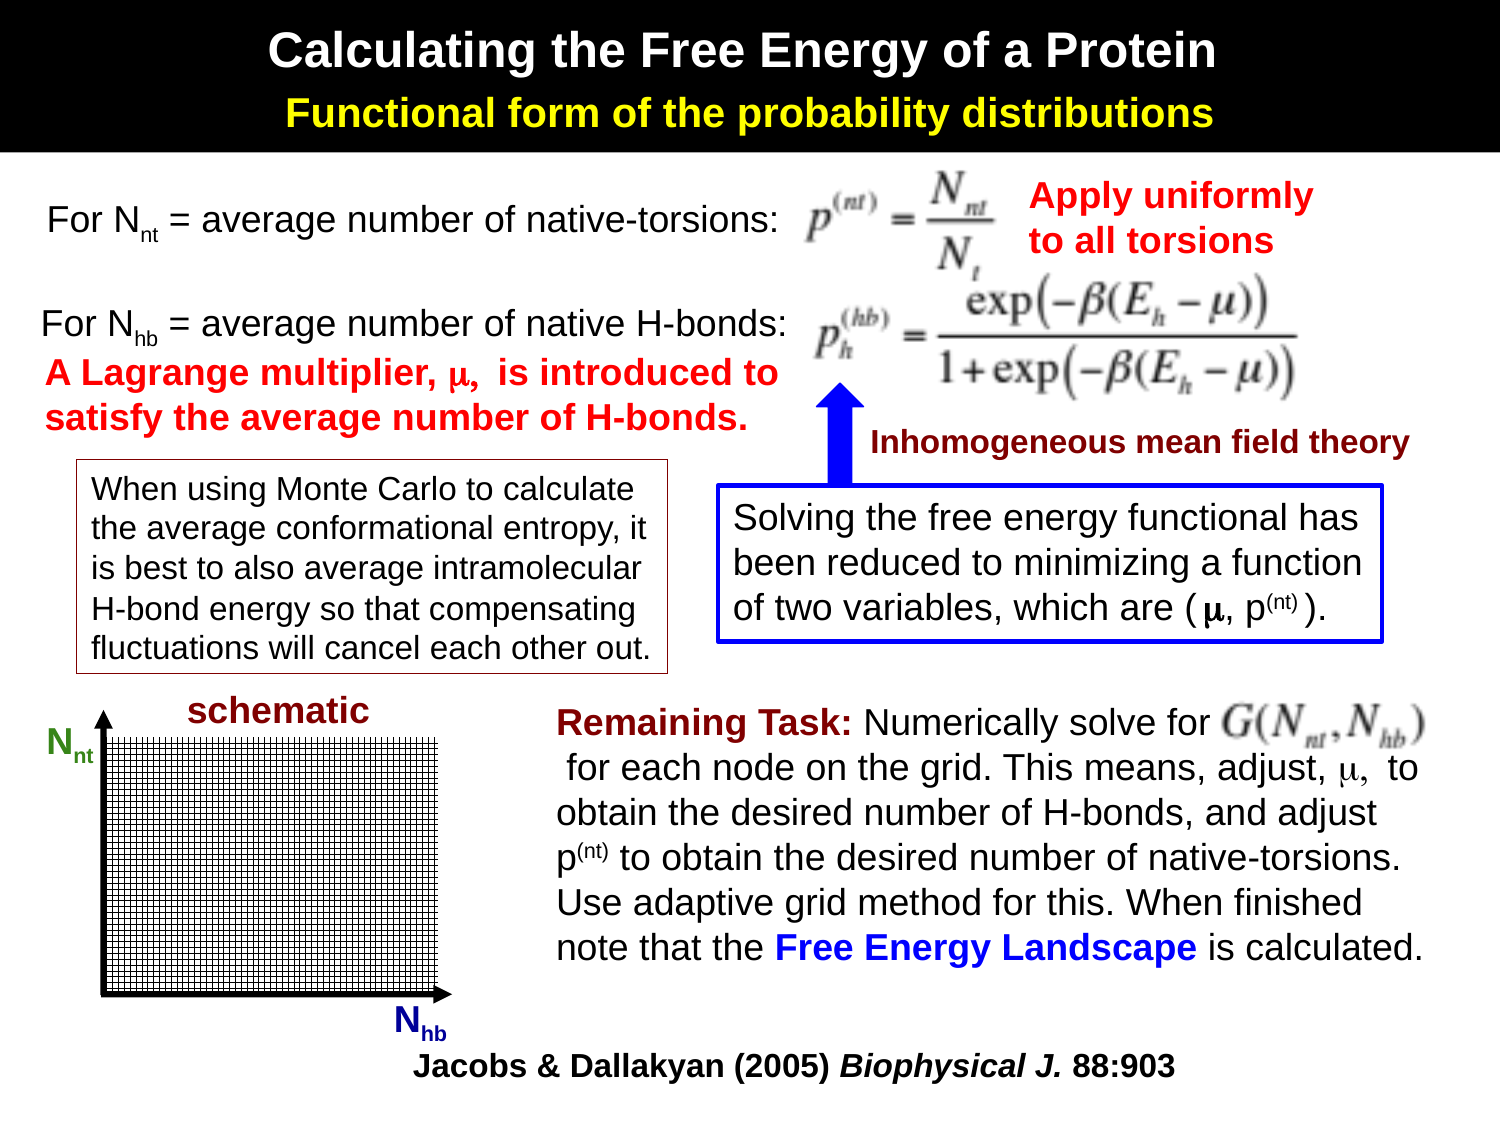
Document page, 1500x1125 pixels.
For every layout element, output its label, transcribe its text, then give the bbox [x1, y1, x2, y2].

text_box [29, 157, 1353, 264]
text_box When using Monte Carlo to calculate the average conformational entropy, it is best to also average intramolecular H-bond energy so that compensating fluctuations will cancel each other out. [76, 646, 668, 674]
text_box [29, 265, 1432, 638]
text_box Jacobs & Dallakyan (2005) Biophysical J. 88:903 [398, 1057, 1245, 1092]
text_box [29, 677, 1442, 1049]
text_box Calculating the Free Energy of a Protein Functional form of the probability distributions [0, 0, 1500, 153]
